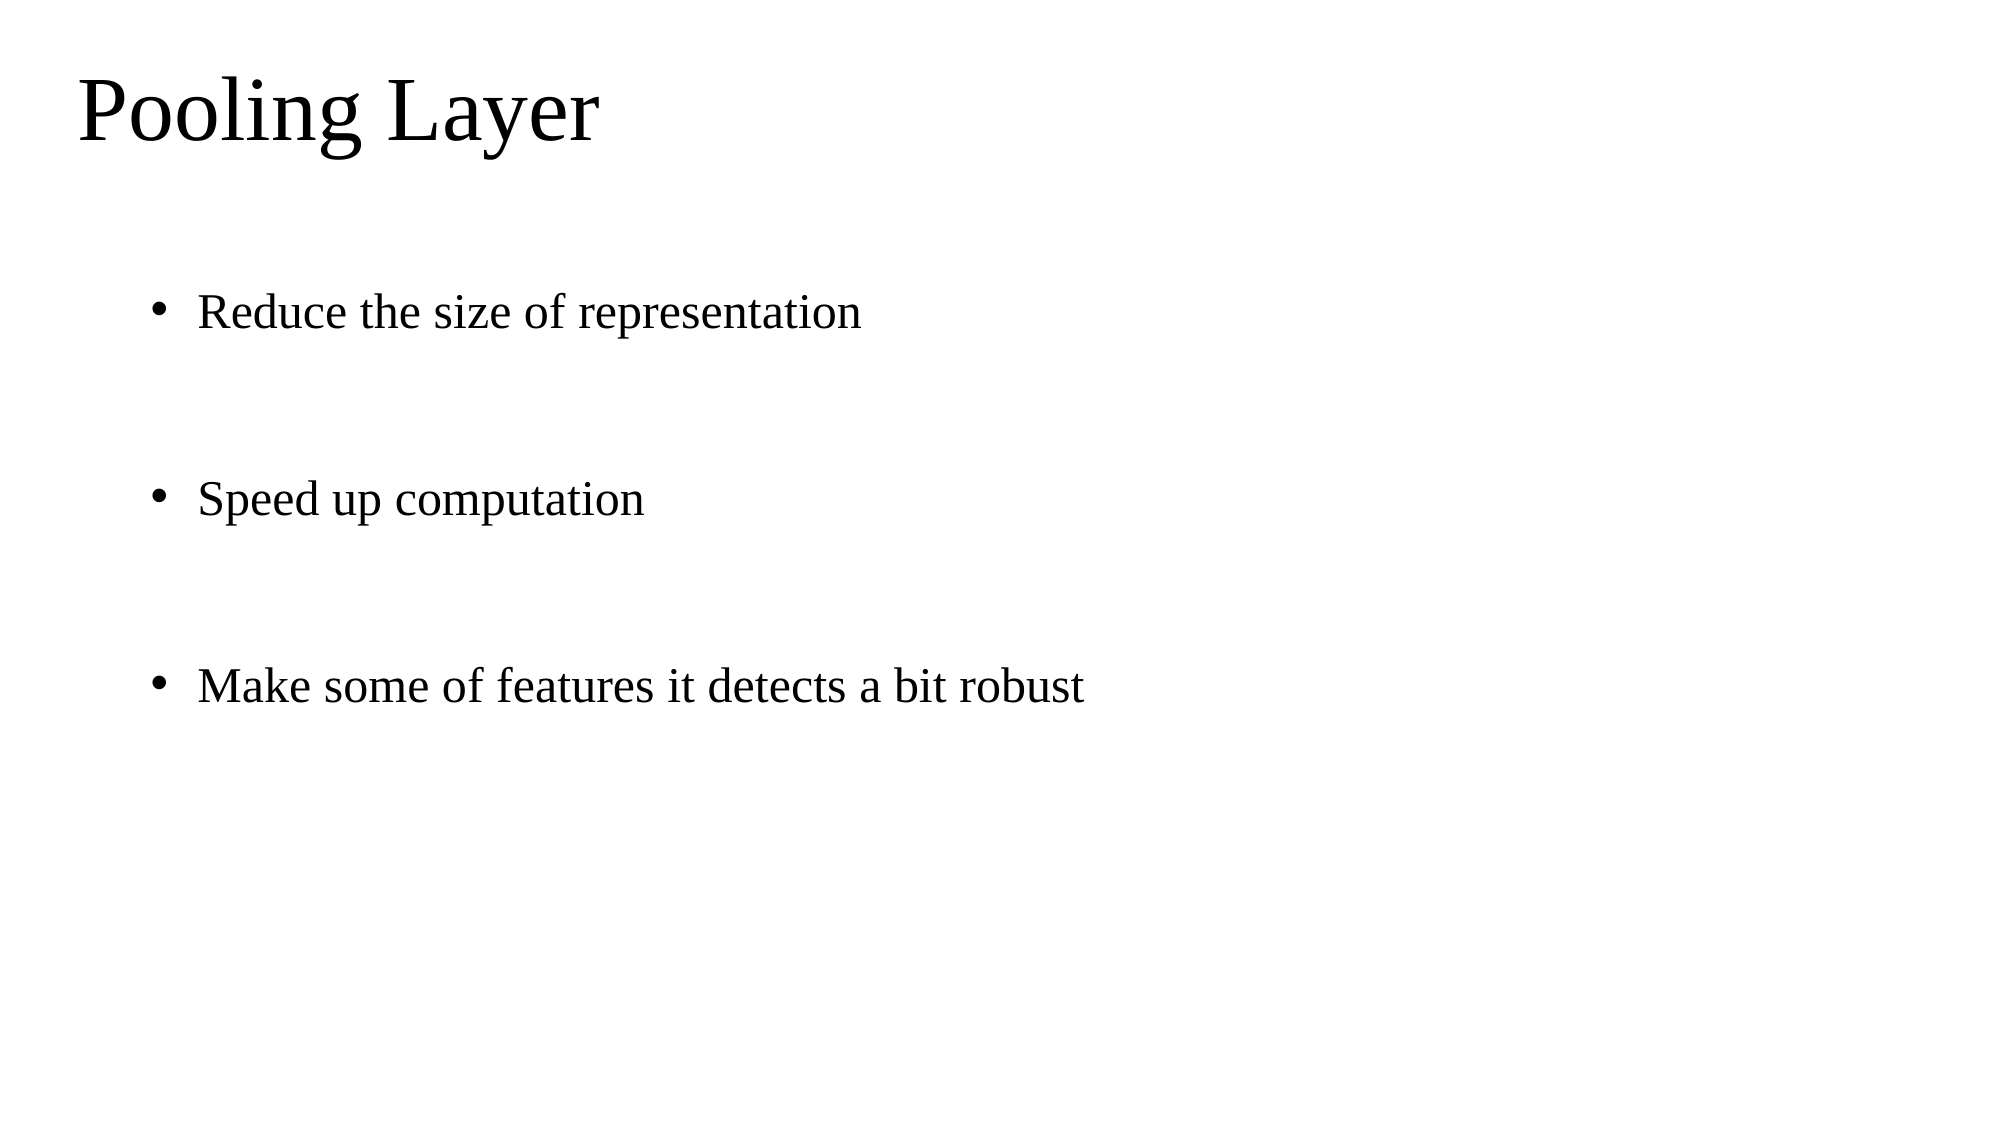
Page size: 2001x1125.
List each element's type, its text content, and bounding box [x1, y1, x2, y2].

text_box Speed up computation [135, 458, 964, 533]
text_box Reduce the size of representation [135, 270, 964, 346]
text_box Make some of features it detects a bit robust [135, 645, 1147, 720]
text_box Pooling Layer [63, 53, 928, 271]
